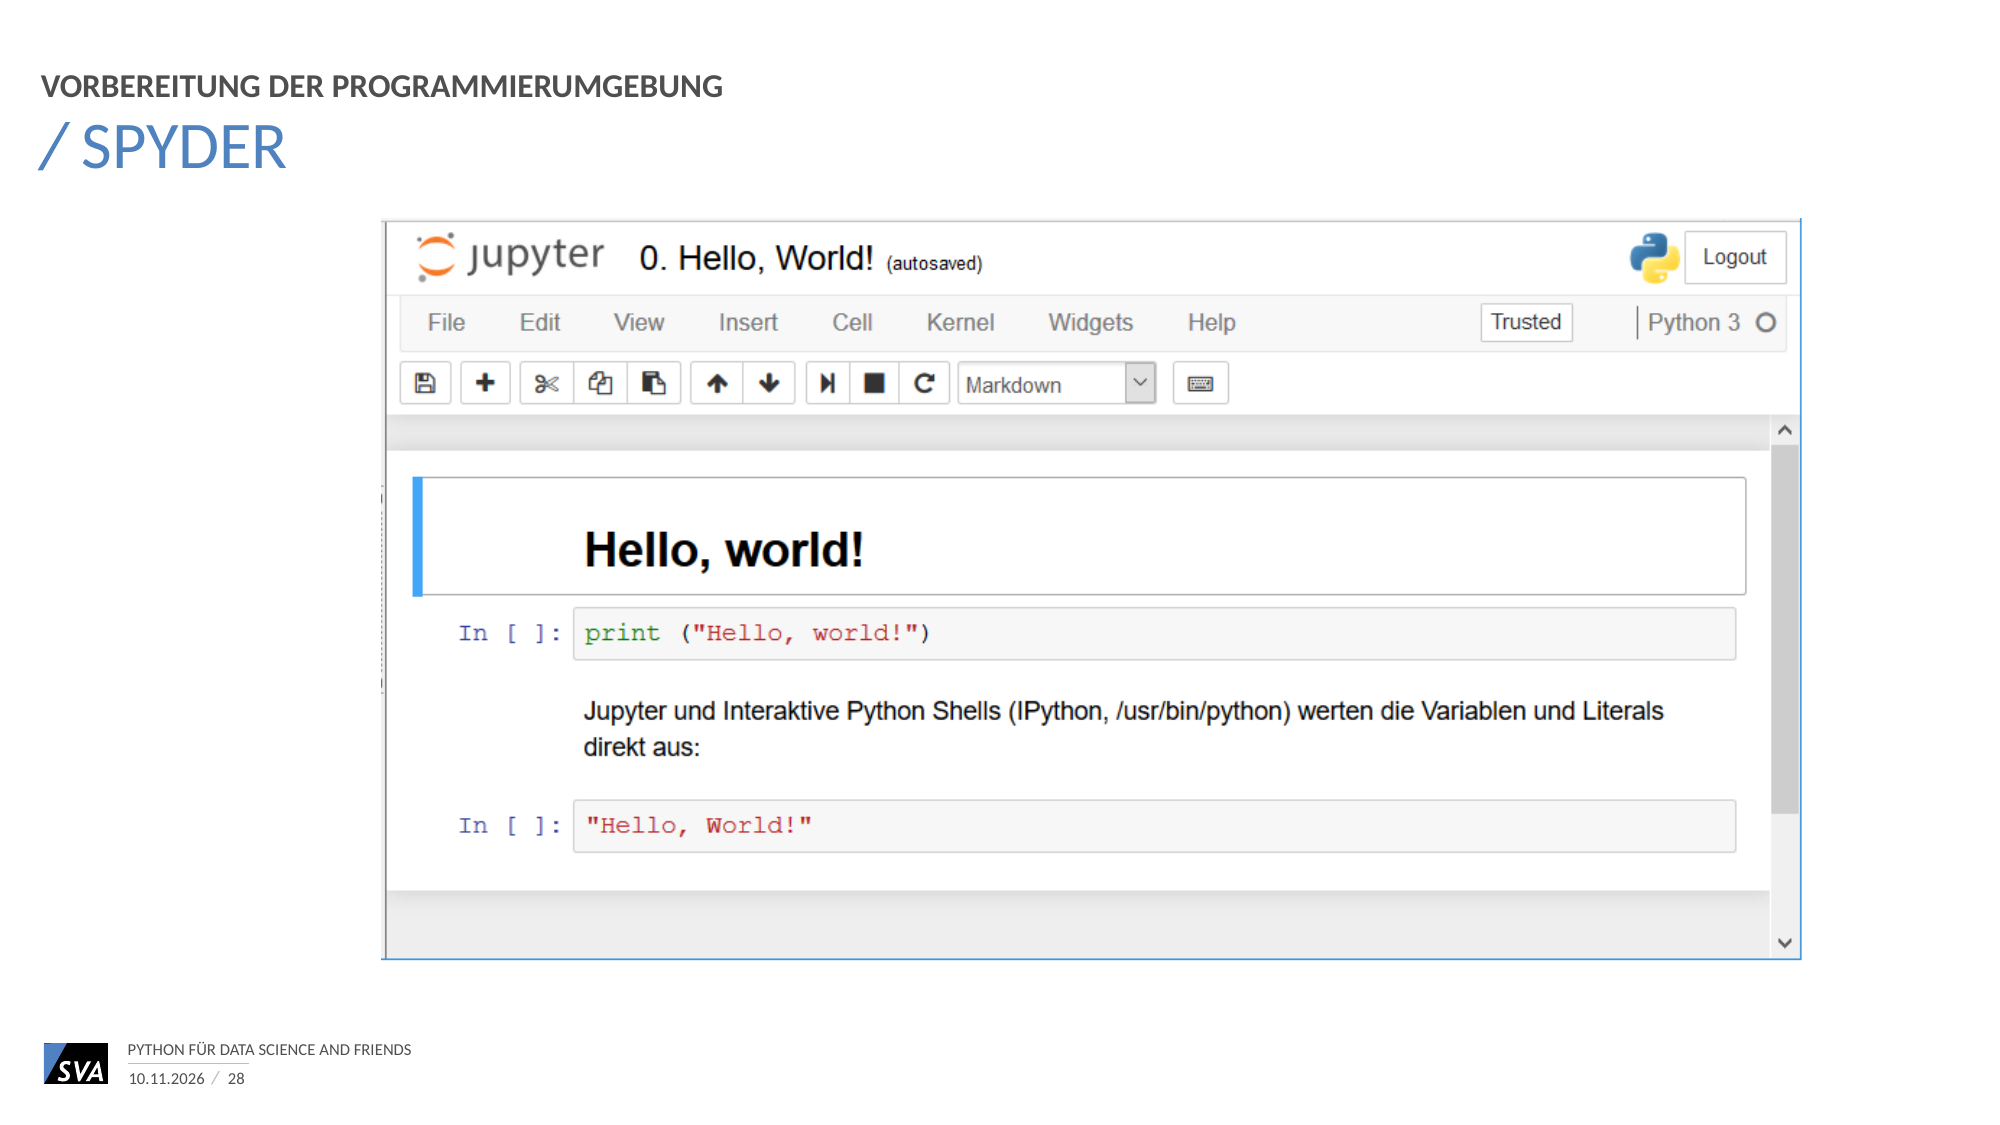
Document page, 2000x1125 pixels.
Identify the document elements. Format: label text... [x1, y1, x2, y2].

title Spyder [37, 107, 1957, 250]
picture [381, 218, 1809, 966]
slide_number 28 [227, 1068, 261, 1087]
subtitle Vorbereitung der Programmierumgebung [40, 63, 1652, 105]
footer Python für Data Science and Friends [127, 1041, 1297, 1059]
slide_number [128, 1068, 207, 1087]
